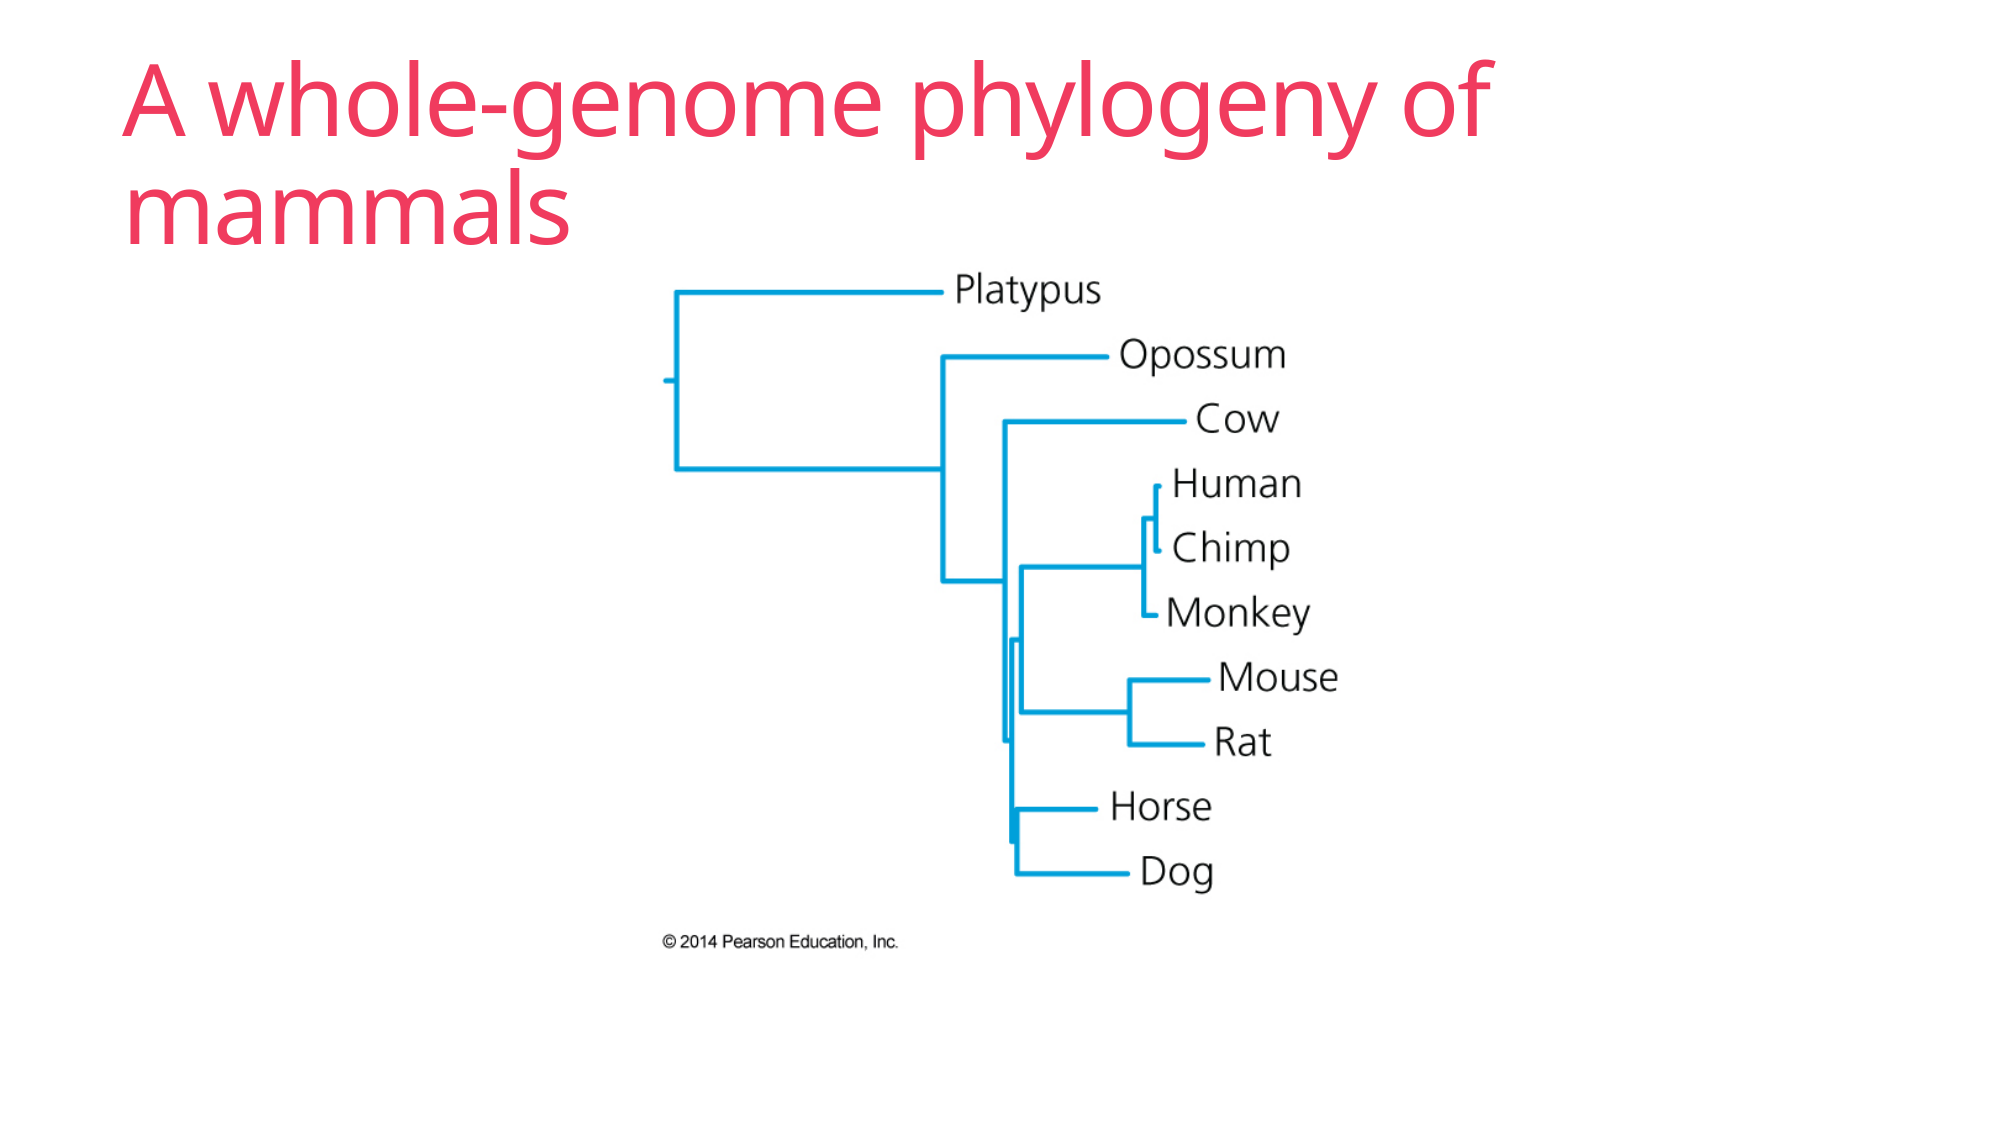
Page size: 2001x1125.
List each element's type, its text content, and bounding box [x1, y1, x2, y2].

picture [639, 248, 1361, 988]
title A whole-genome phylogeny of mammals [107, 81, 1875, 354]
